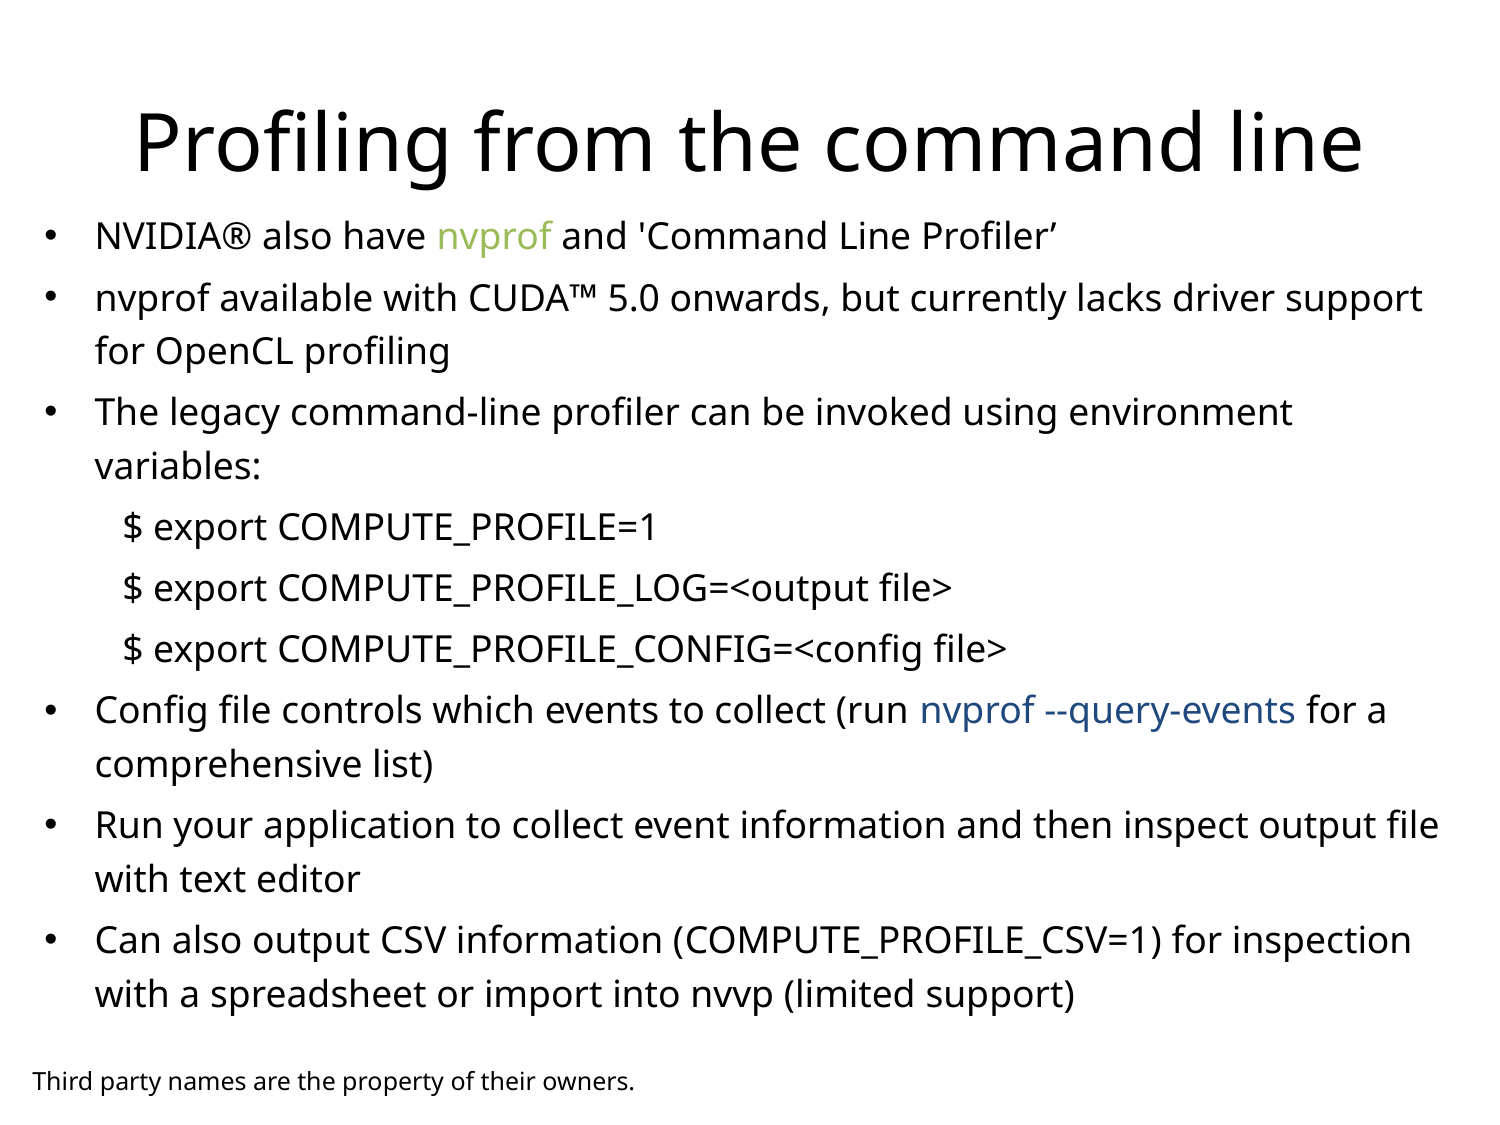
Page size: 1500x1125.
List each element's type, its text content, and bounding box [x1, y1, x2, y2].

text_box Third party names are the property of their owners. [17, 1058, 815, 1125]
text_box Profiling from the command line [74, 45, 1425, 196]
text_box NVIDIA® also have nvprof and 'Command Line Profiler’ nvprof available with CUDA™ 5.0 onwards, but currently lacks driver support for OpenCL profiling The legacy command-line profiler can be invoked using environment variables: $ export COMPUTE_PROFILE=1 $ export COMPUTE_PROFILE_LOG=<output file> $ export COMPUTE_PROFILE_CONFIG=<config file> Config file controls which events to collect (run nvprof --query-events for a comprehensive list) Run your application to collect event information and then inspect output file with text editor Can also output CSV information (COMPUTE_PROFILE_CSV=1) for inspection with a spreadsheet or import into nvvp (limited support) [29, 196, 1471, 1028]
